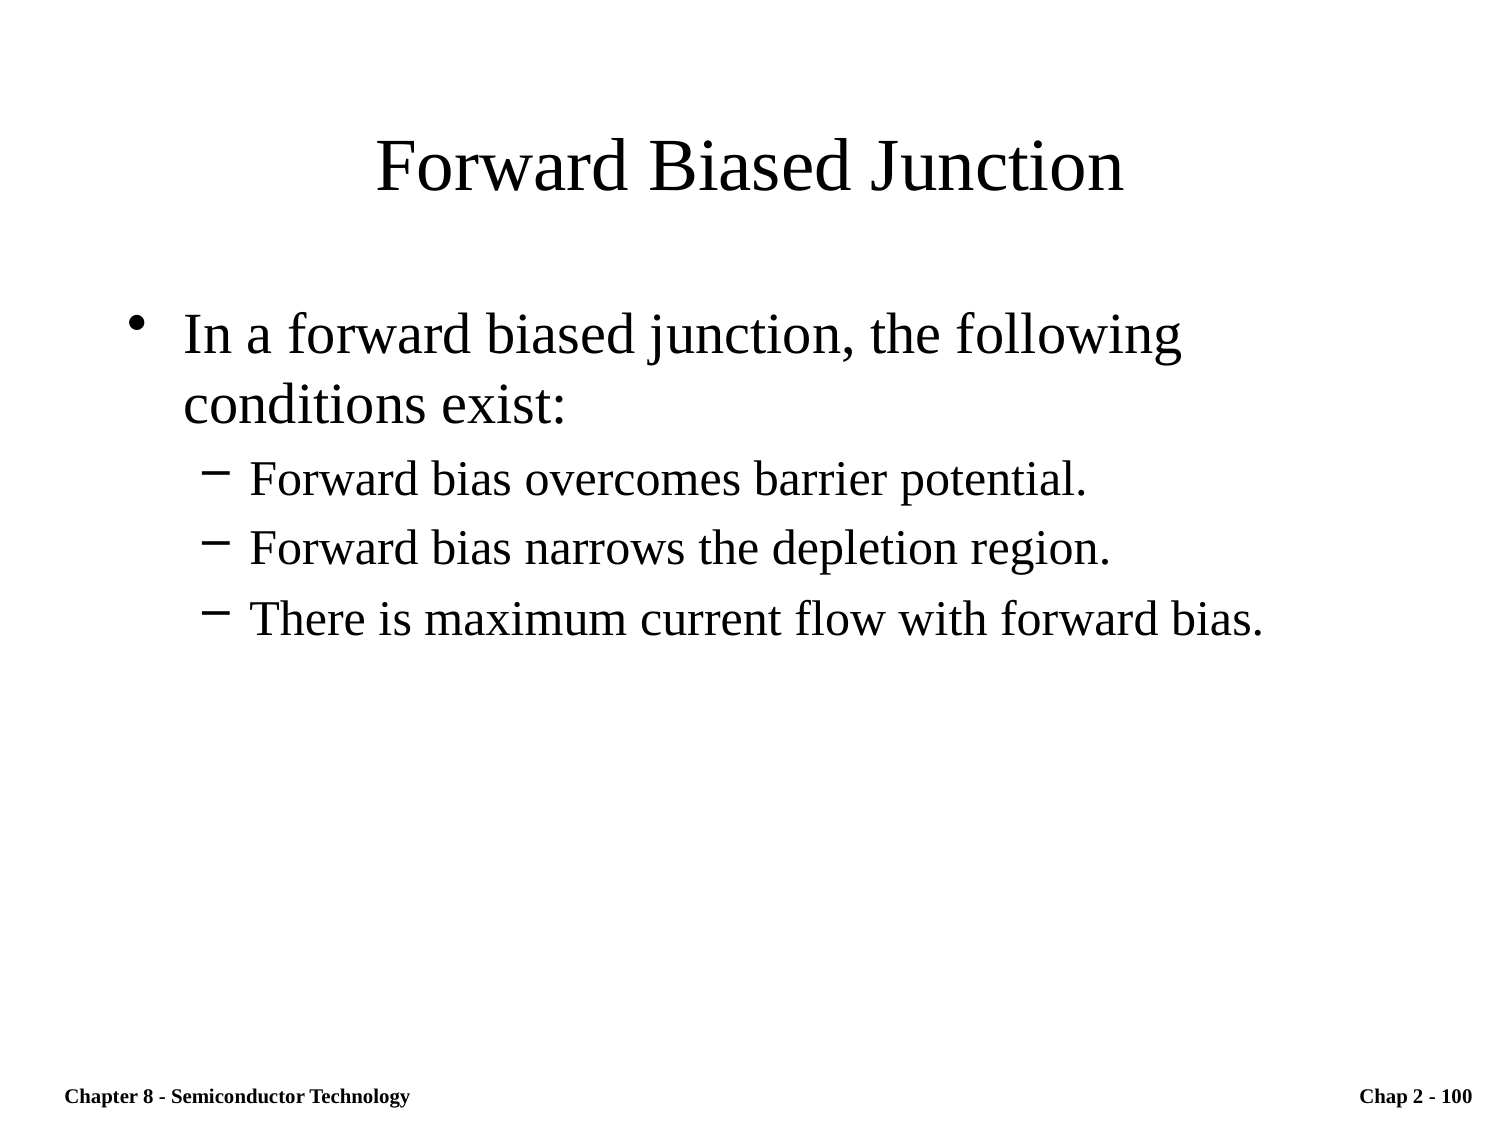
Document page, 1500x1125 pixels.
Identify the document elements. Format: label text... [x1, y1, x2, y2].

title Forward Biased Junction [112, 87, 1388, 251]
slide_number 100 [1174, 1074, 1488, 1113]
footer Chapter 8 - Semiconductor Technology [0, 1074, 476, 1125]
list In a forward biased junction, the following conditions exist: Forward bias overcomes barrier potential. Forward bias narrows the depletion region. There is maximum current flow with forward bias. [112, 287, 1388, 1001]
